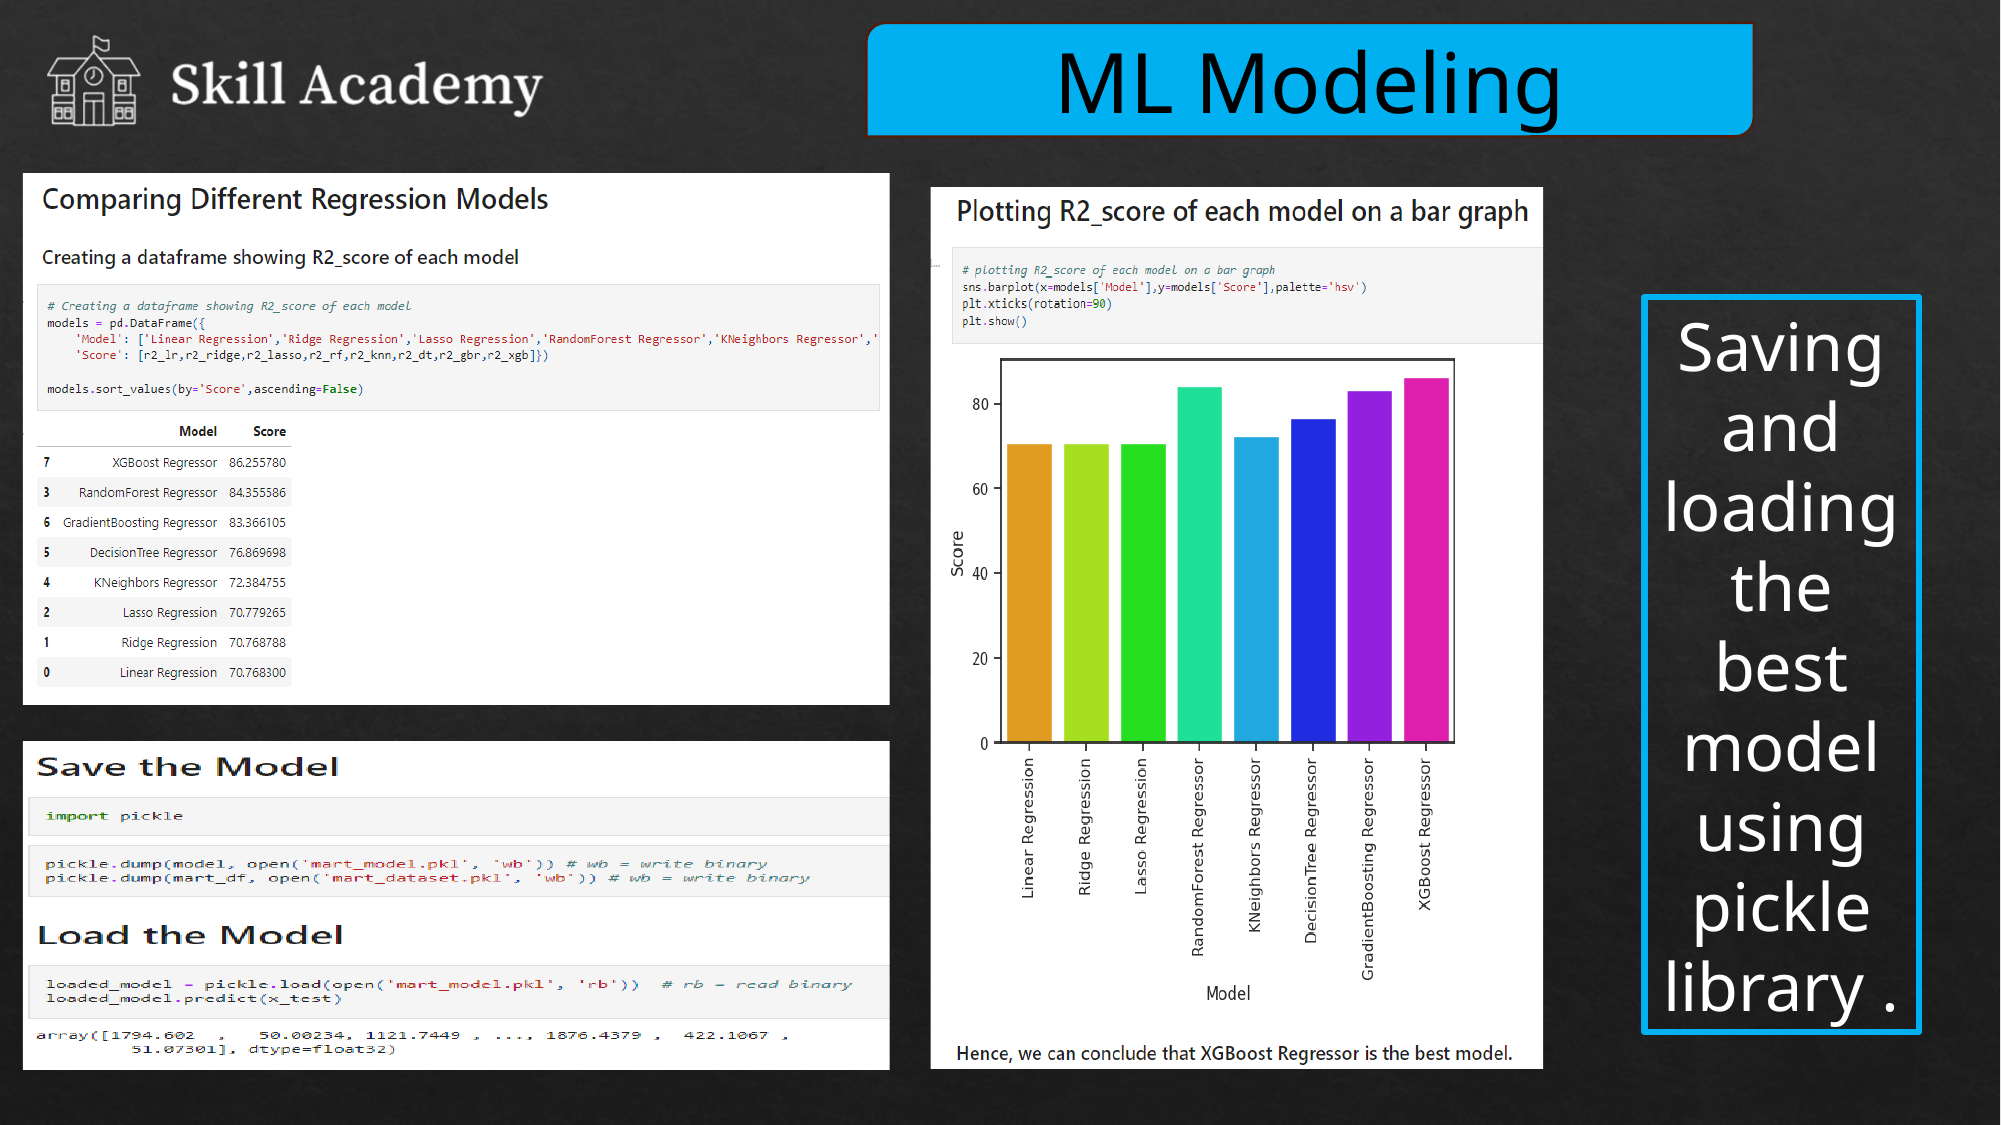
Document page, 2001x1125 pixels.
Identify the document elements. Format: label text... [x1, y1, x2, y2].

text_box ML Modeling [866, 22, 1754, 137]
picture [0, 0, 2001, 1125]
text_box Saving and loading the best model using pickle library . [1644, 297, 1919, 1032]
